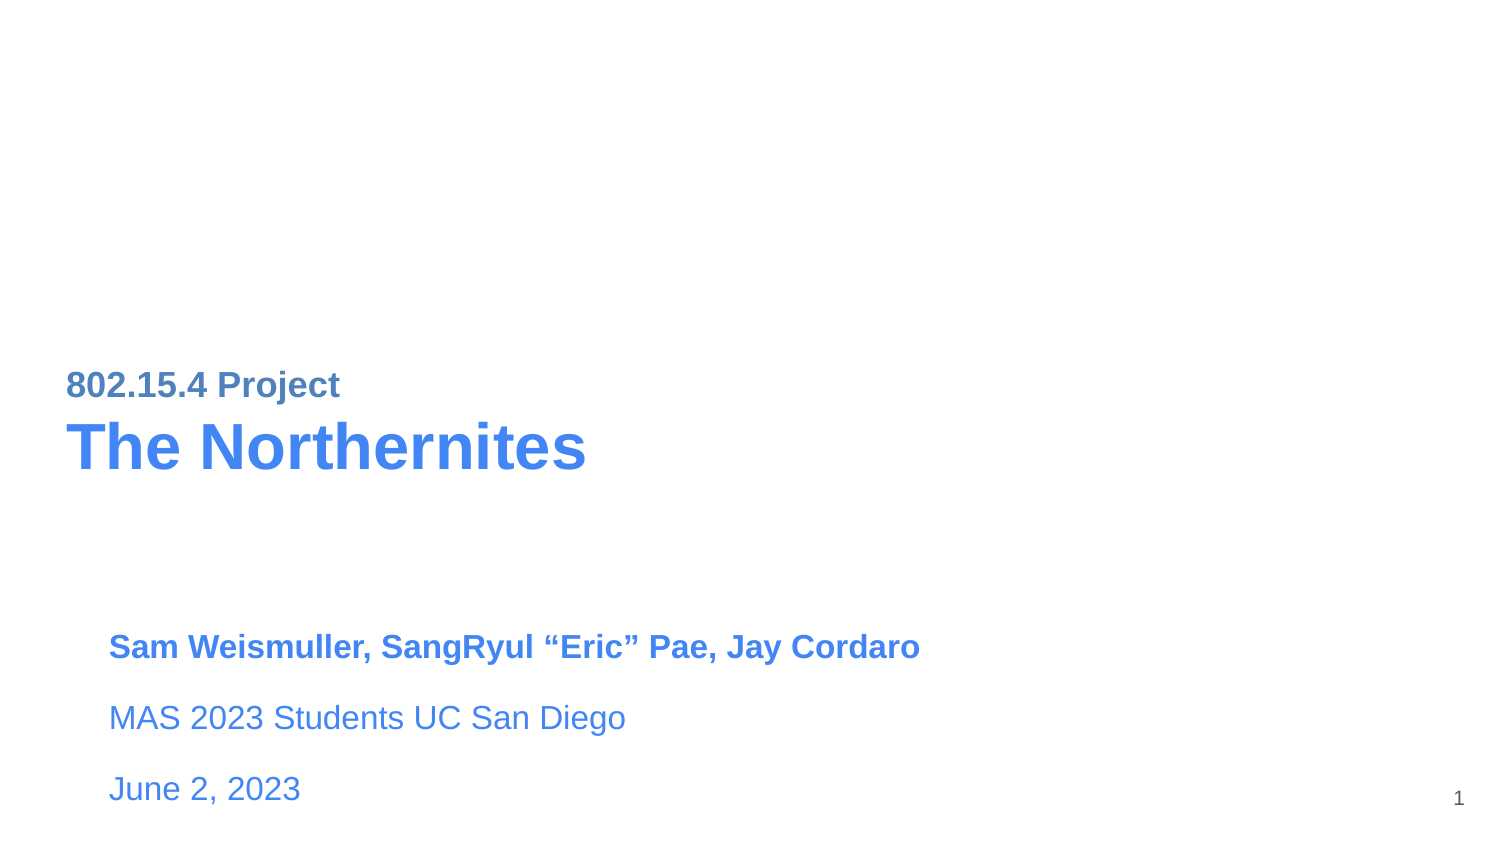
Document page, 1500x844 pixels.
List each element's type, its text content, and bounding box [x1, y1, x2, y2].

title 802.15.4 Project The Northernites [51, 352, 1449, 491]
text_box [77, 709, 743, 755]
slide_number ‹#› [1389, 764, 1480, 830]
subtitle Sam Weismuller, SangRyul “Eric” Pae, Jay Cordaro MAS 2023 Students UC San Diego June 2, 2023 [93, 611, 1407, 774]
